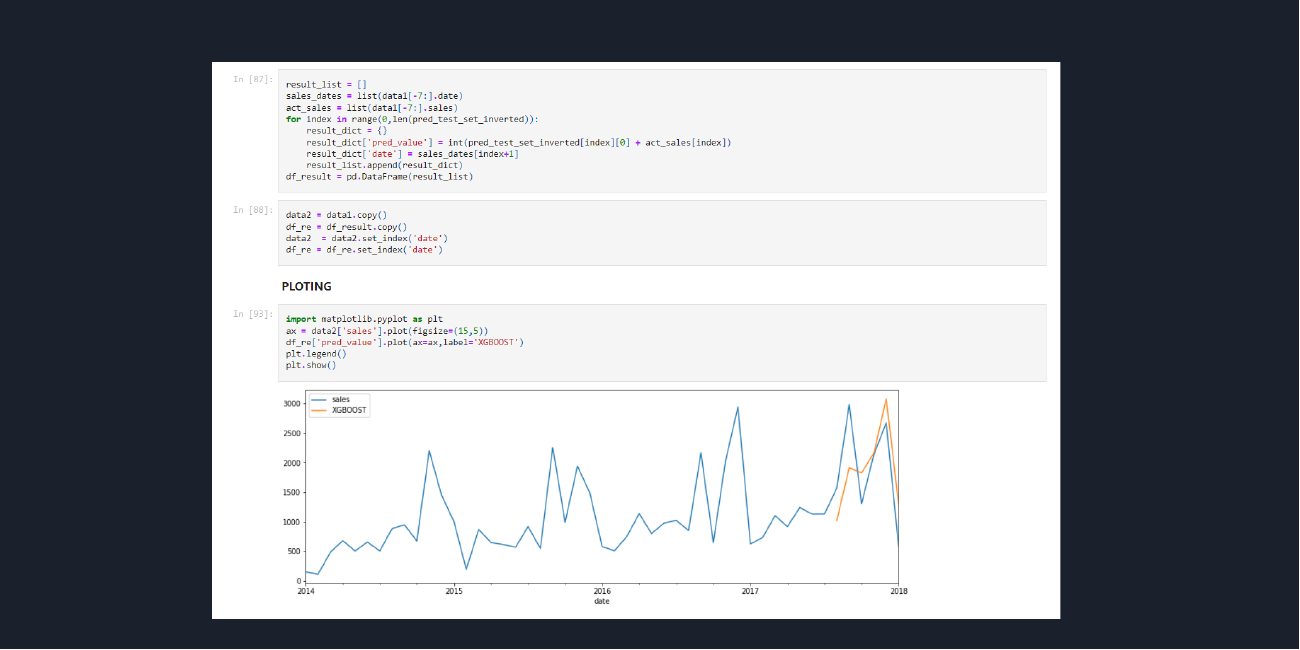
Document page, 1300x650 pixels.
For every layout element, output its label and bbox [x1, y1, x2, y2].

picture [211, 62, 1061, 619]
